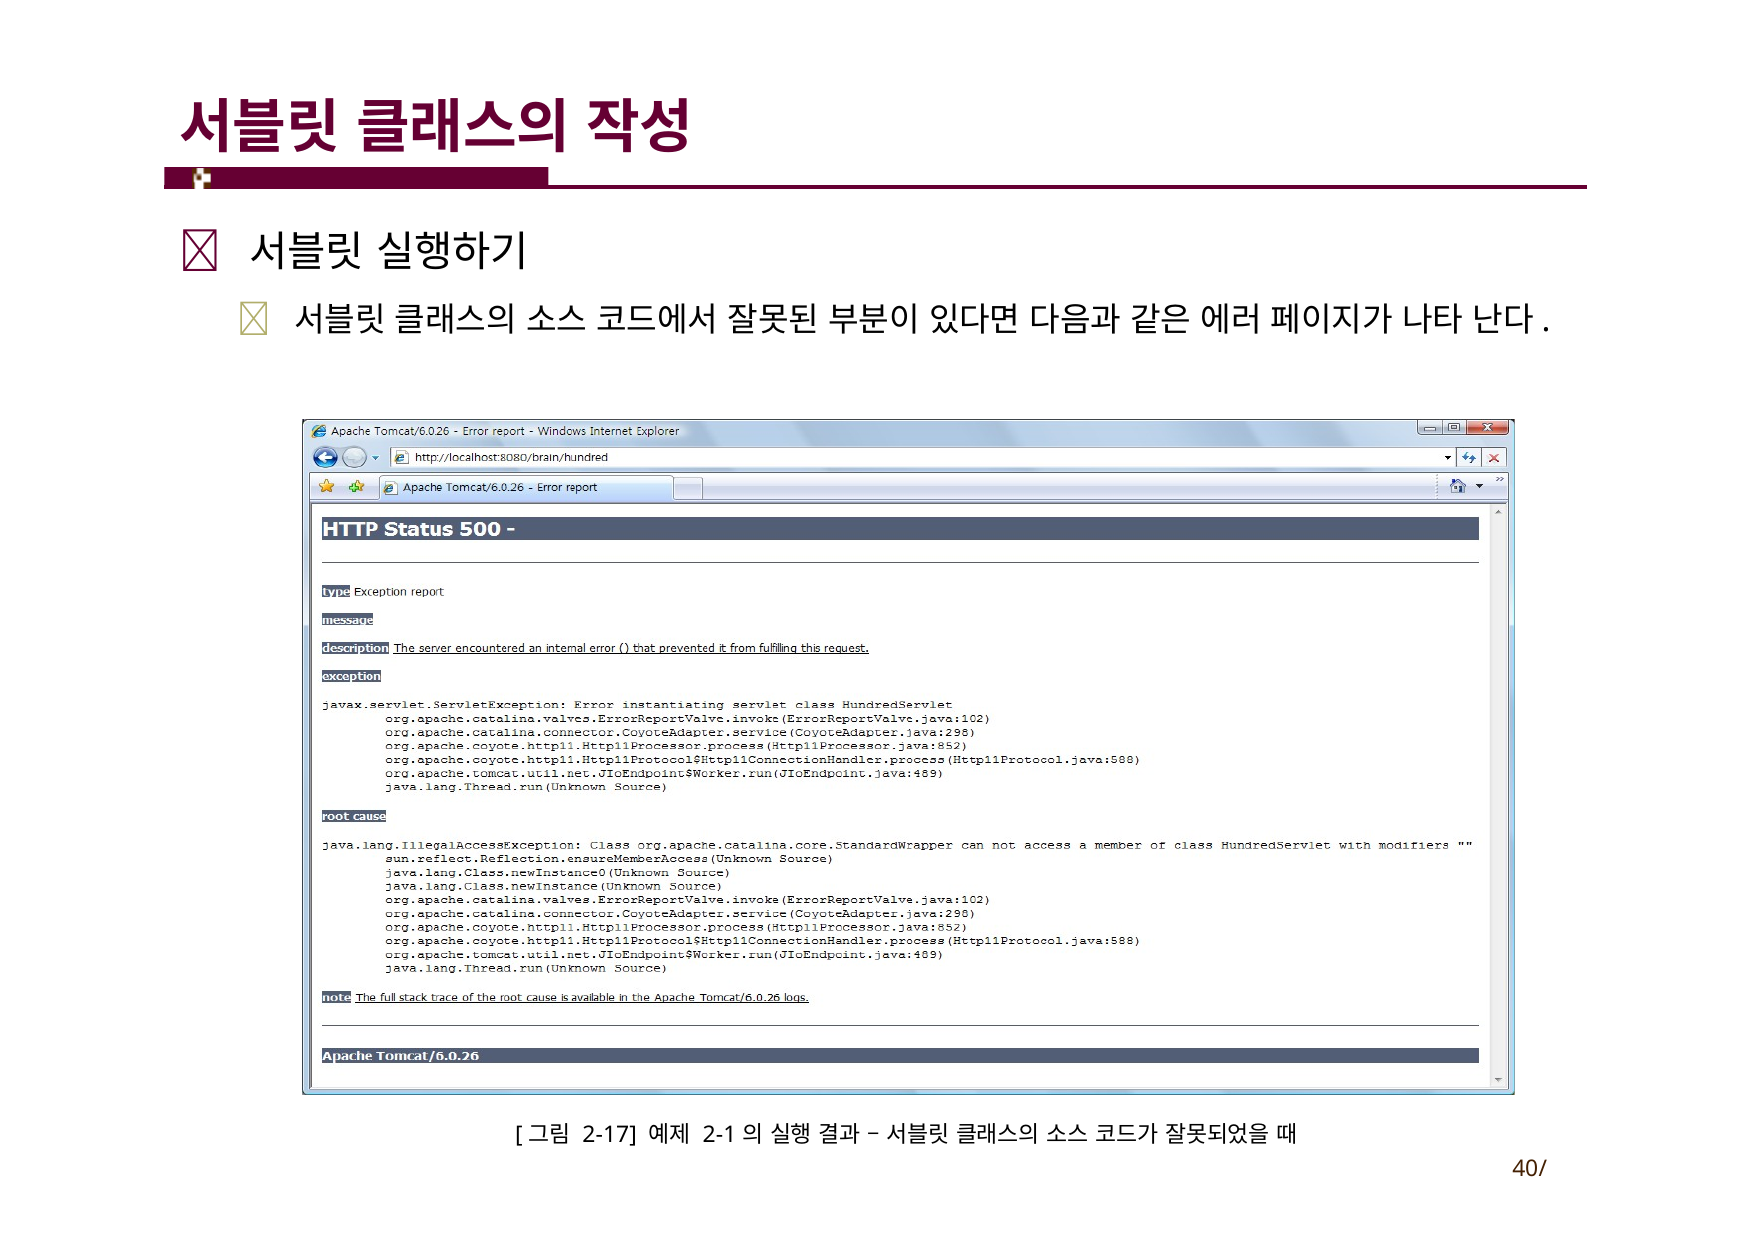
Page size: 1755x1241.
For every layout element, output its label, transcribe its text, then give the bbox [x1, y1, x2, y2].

slide_number 40/ [1508, 1153, 1577, 1241]
text_box  서블릿 실행하기  서블릿 클래스의 소스 코드에서 잘못된 부분이 있다면 다음과 같은 에러 페이지가 나타 난다. [177, 299, 1561, 339]
text_box [그림 2-17] 예제 2-1의 실행 결과 – 서블릿 클래스의 소스 코드가 잘못되었을 때 [513, 1119, 1362, 1147]
text_box [302, 419, 1515, 1095]
text_box [164, 167, 177, 187]
title 서블릿 클래스의 작성 [177, 90, 1577, 299]
